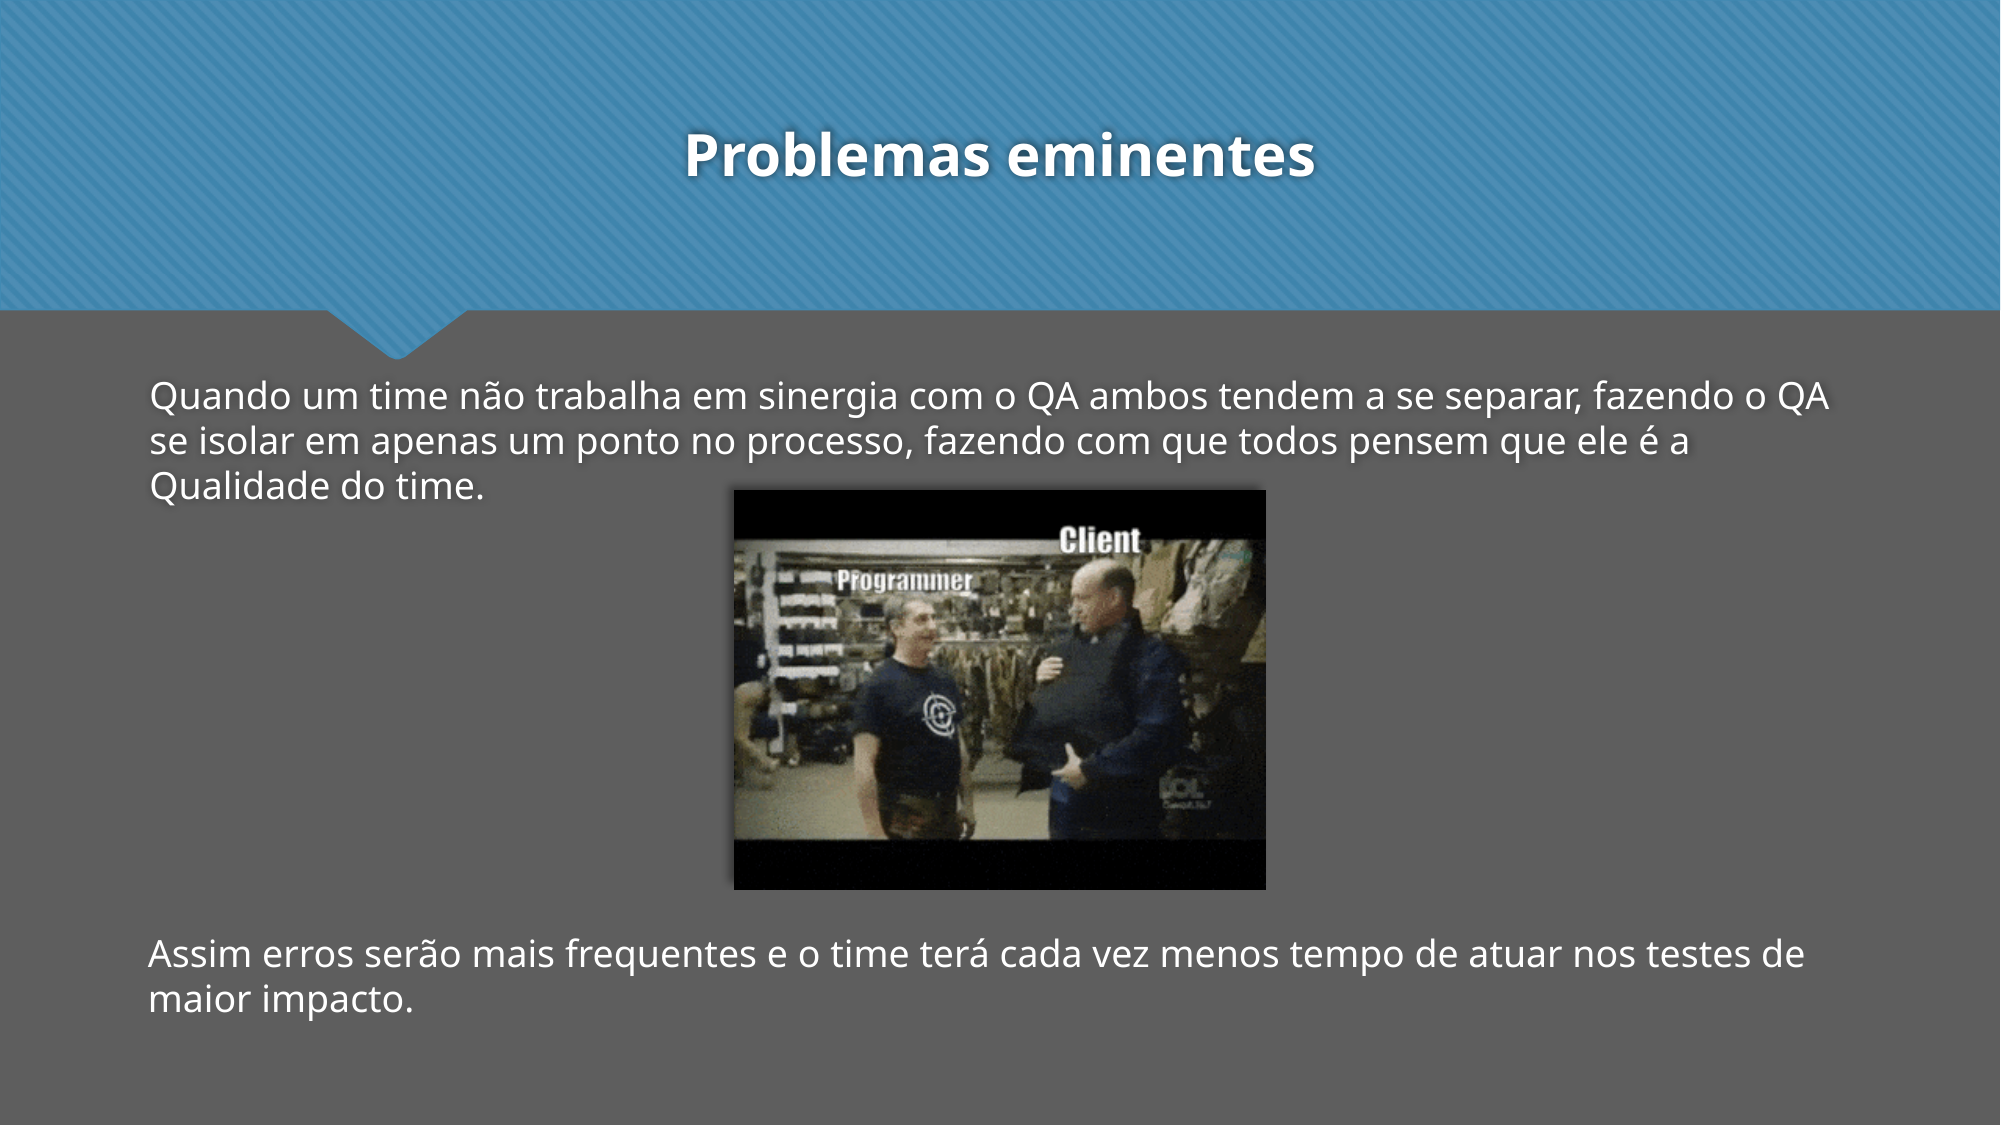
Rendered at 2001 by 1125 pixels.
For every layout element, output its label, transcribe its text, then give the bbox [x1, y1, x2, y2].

text_box Assim erros serão mais frequentes e o time terá cada vez menos tempo de atuar nos testes de maior impacto. [132, 922, 1868, 1081]
title Problemas eminentes [132, 73, 1868, 233]
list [734, 490, 1266, 890]
list Quando um time não trabalha em sinergia com o QA ambos tendem a se separar, fazendo o QA se isolar em apenas um ponto no processo, fazendo com que todos pensem que ele é a Qualidade do time. [134, 364, 1868, 618]
